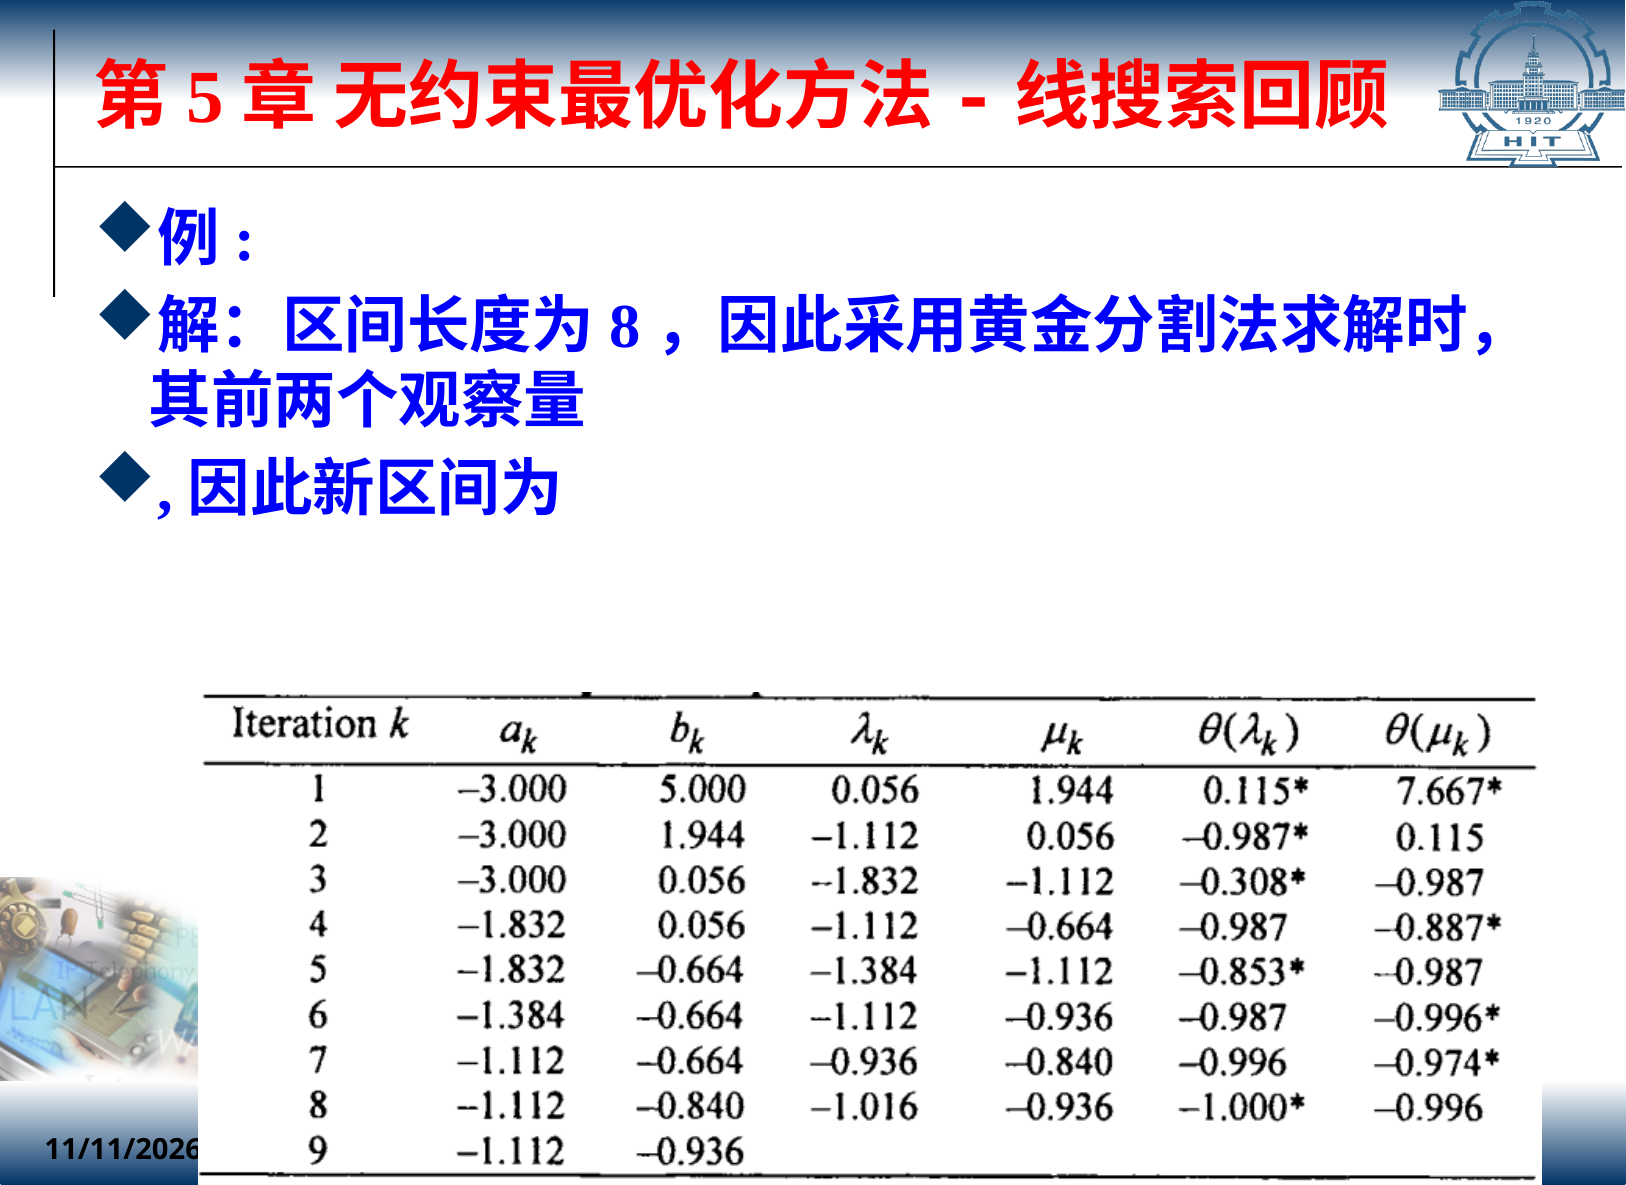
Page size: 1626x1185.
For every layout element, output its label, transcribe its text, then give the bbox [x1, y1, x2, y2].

title 第5章 无约束最优化方法-线搜索回顾 [78, 29, 1498, 155]
picture [0, 692, 1543, 1185]
picture [1438, 1, 1626, 167]
